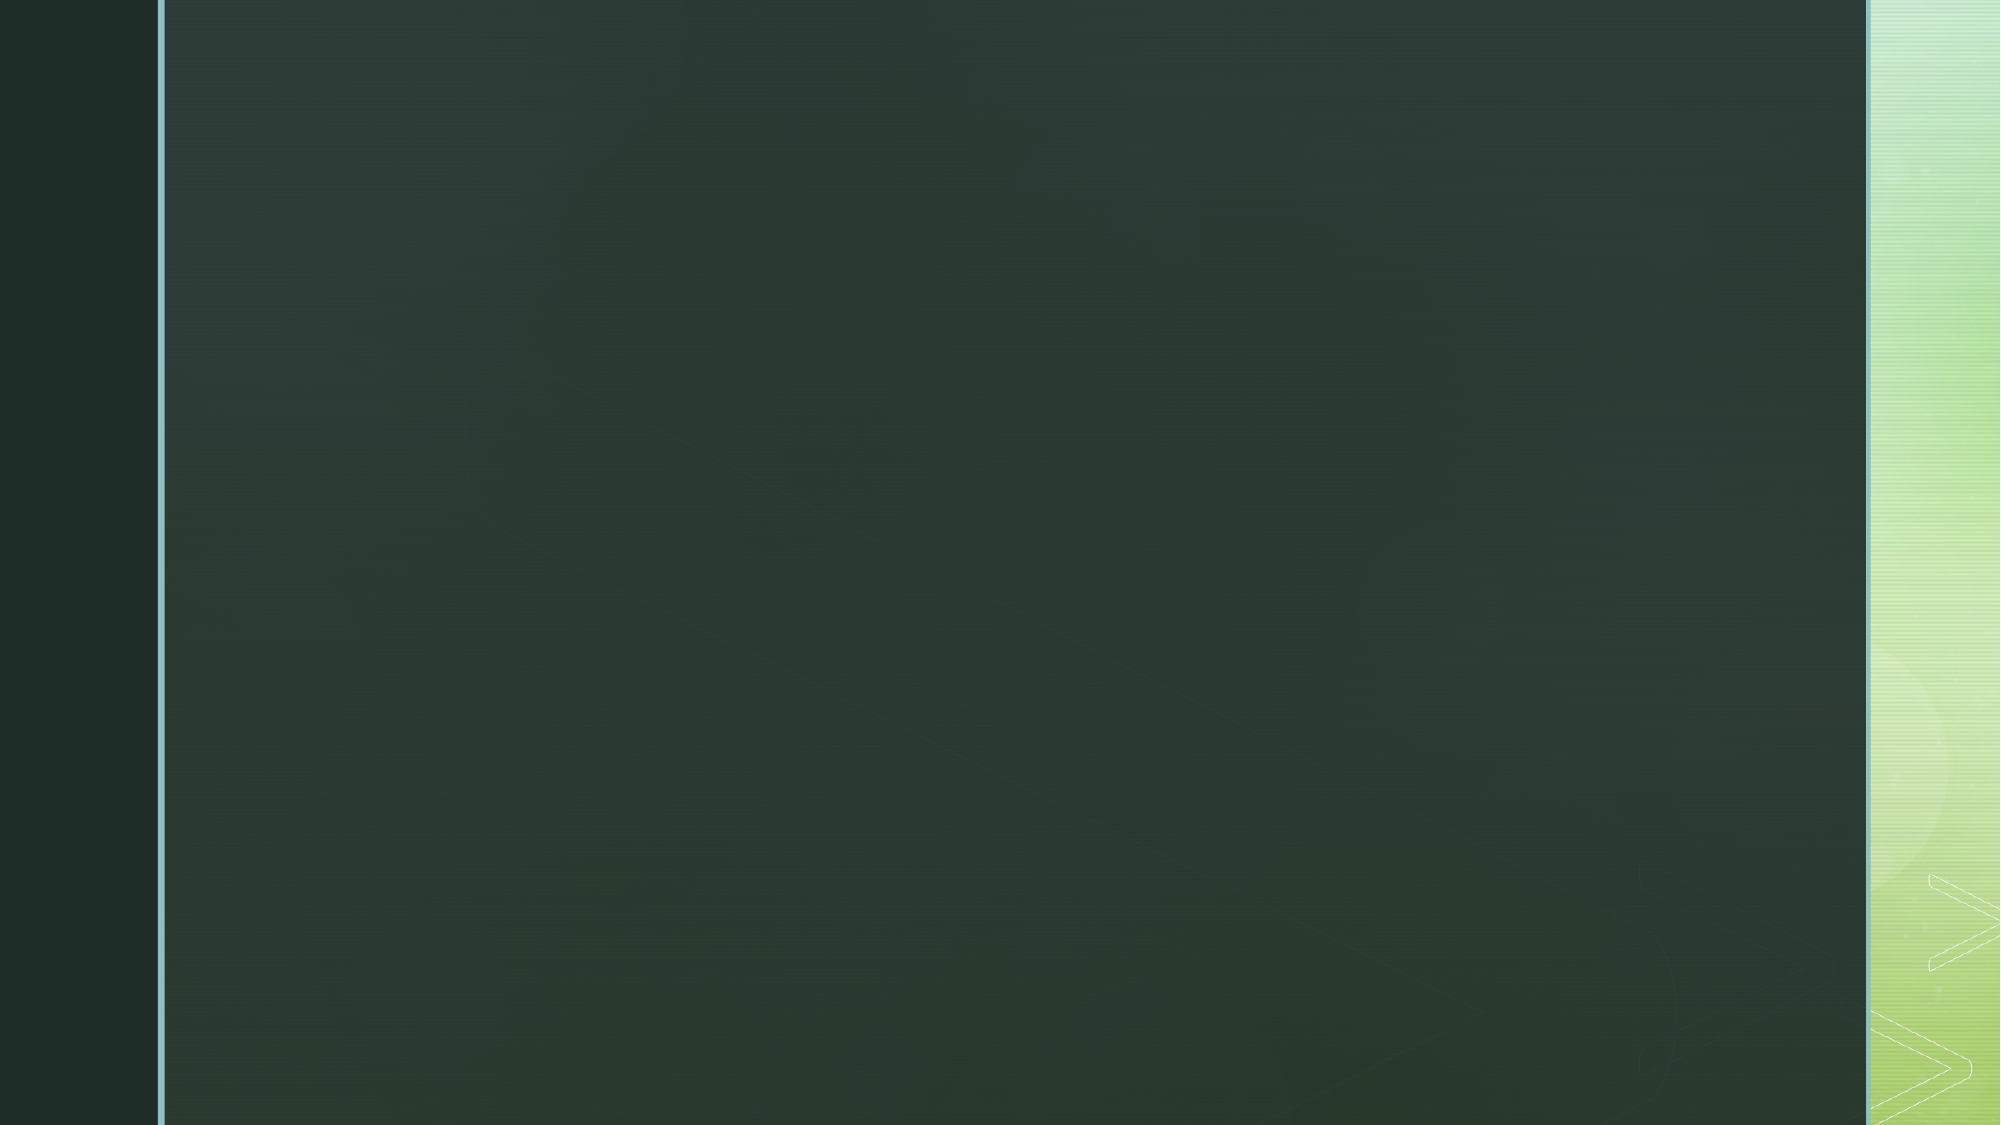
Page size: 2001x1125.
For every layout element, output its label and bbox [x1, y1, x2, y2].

picture [1871, 0, 2001, 1125]
